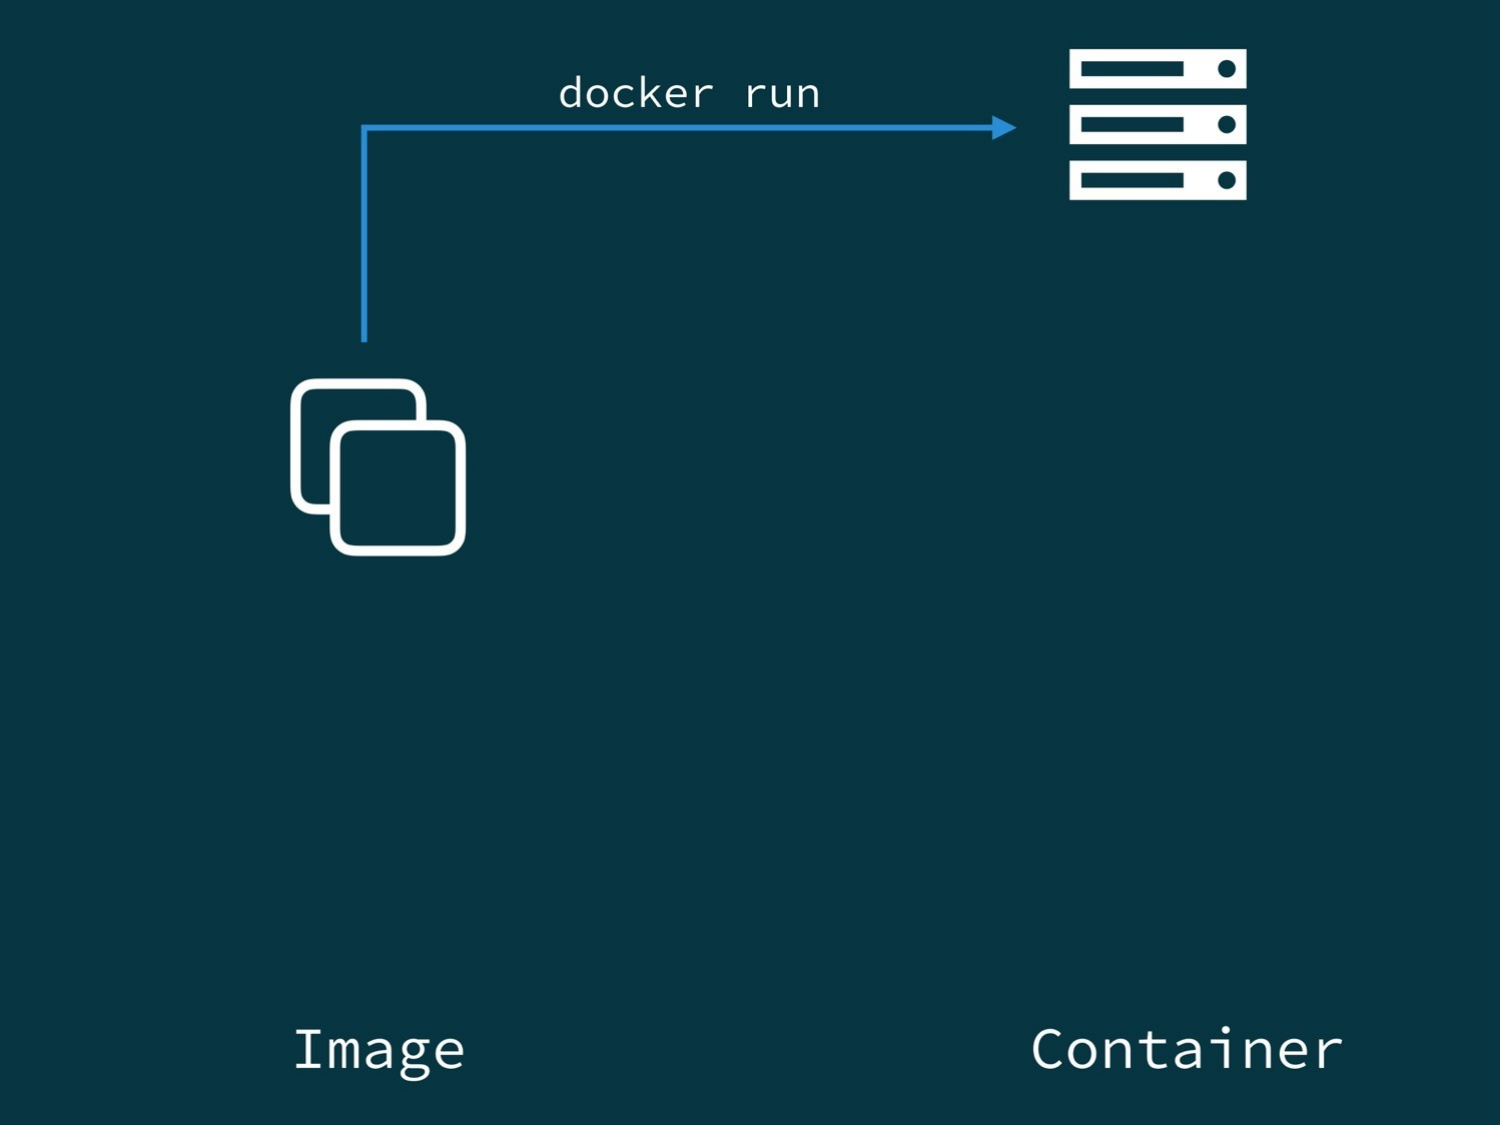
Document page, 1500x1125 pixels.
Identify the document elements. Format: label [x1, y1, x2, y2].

text_box [0, 0, 1500, 1125]
